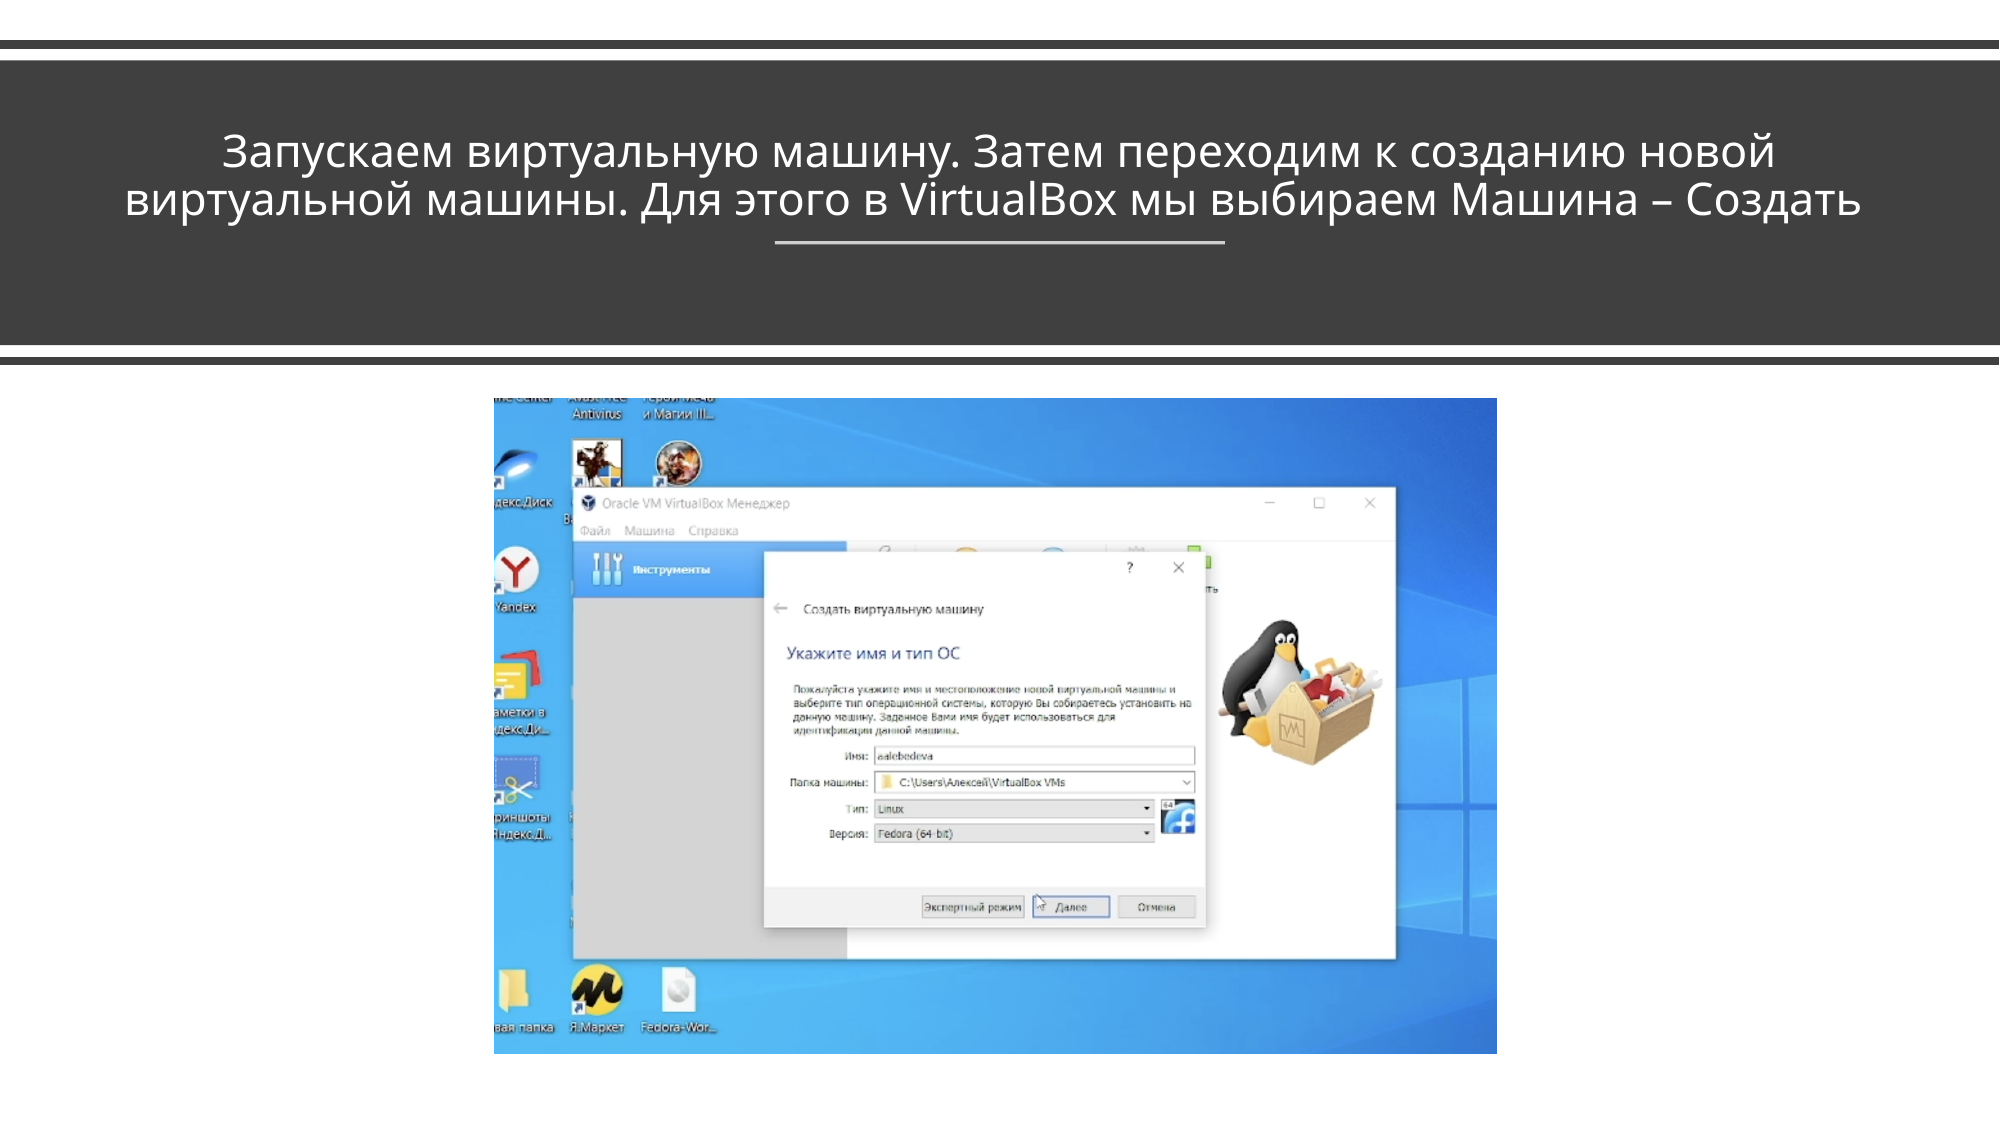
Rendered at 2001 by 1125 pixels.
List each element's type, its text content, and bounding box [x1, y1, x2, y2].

text_box [0, 59, 2000, 346]
text_box [543, 309, 1544, 361]
picture [494, 398, 1497, 1054]
text_box [543, 362, 1544, 374]
text_box Запускаем виртуальную машину. Затем переходим к созданию новой виртуальной машины. Для этого в VirtualBox мы выбираем Машина – Создать [86, 80, 1914, 233]
